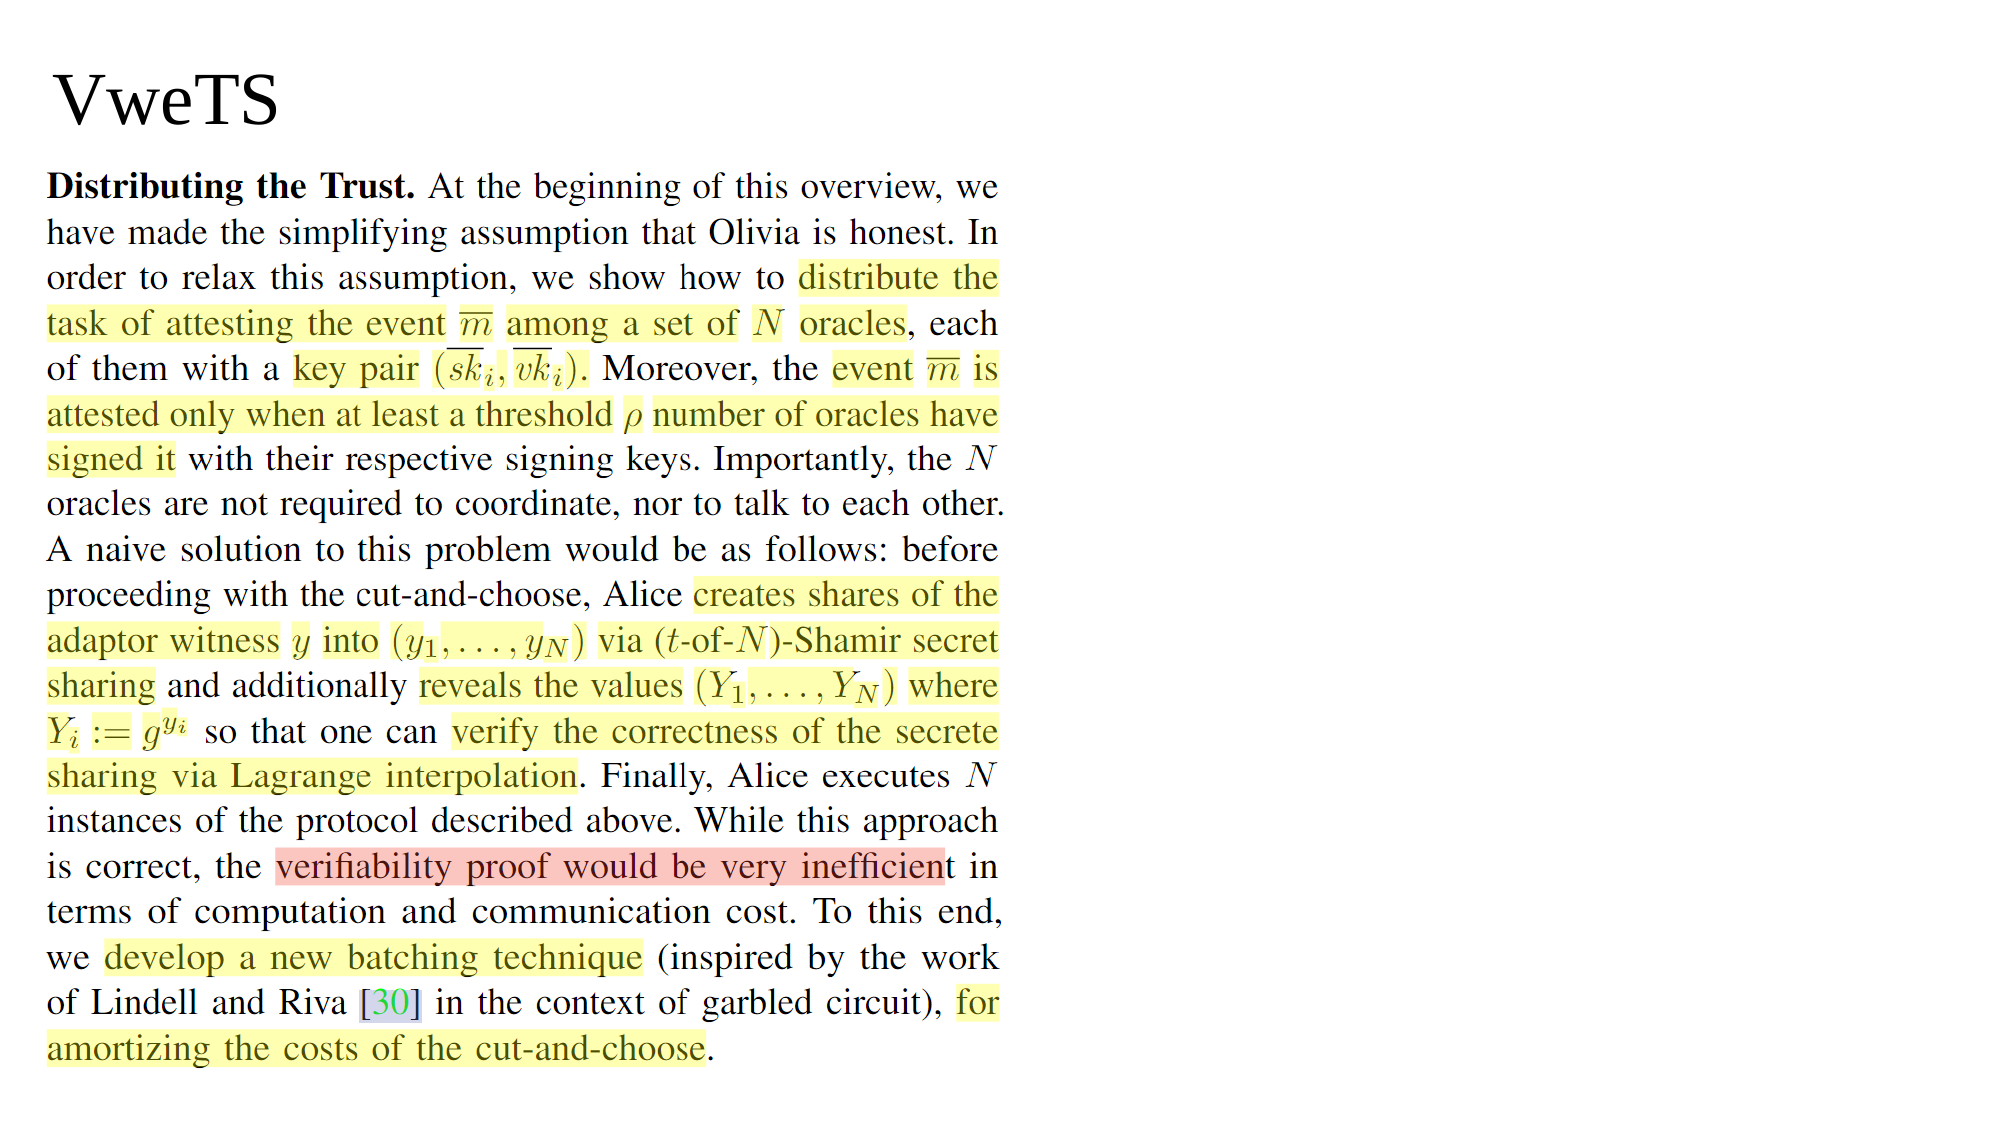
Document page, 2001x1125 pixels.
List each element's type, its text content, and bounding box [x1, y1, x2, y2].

picture [33, 155, 1008, 1082]
text_box VweTS [0, 44, 1008, 156]
